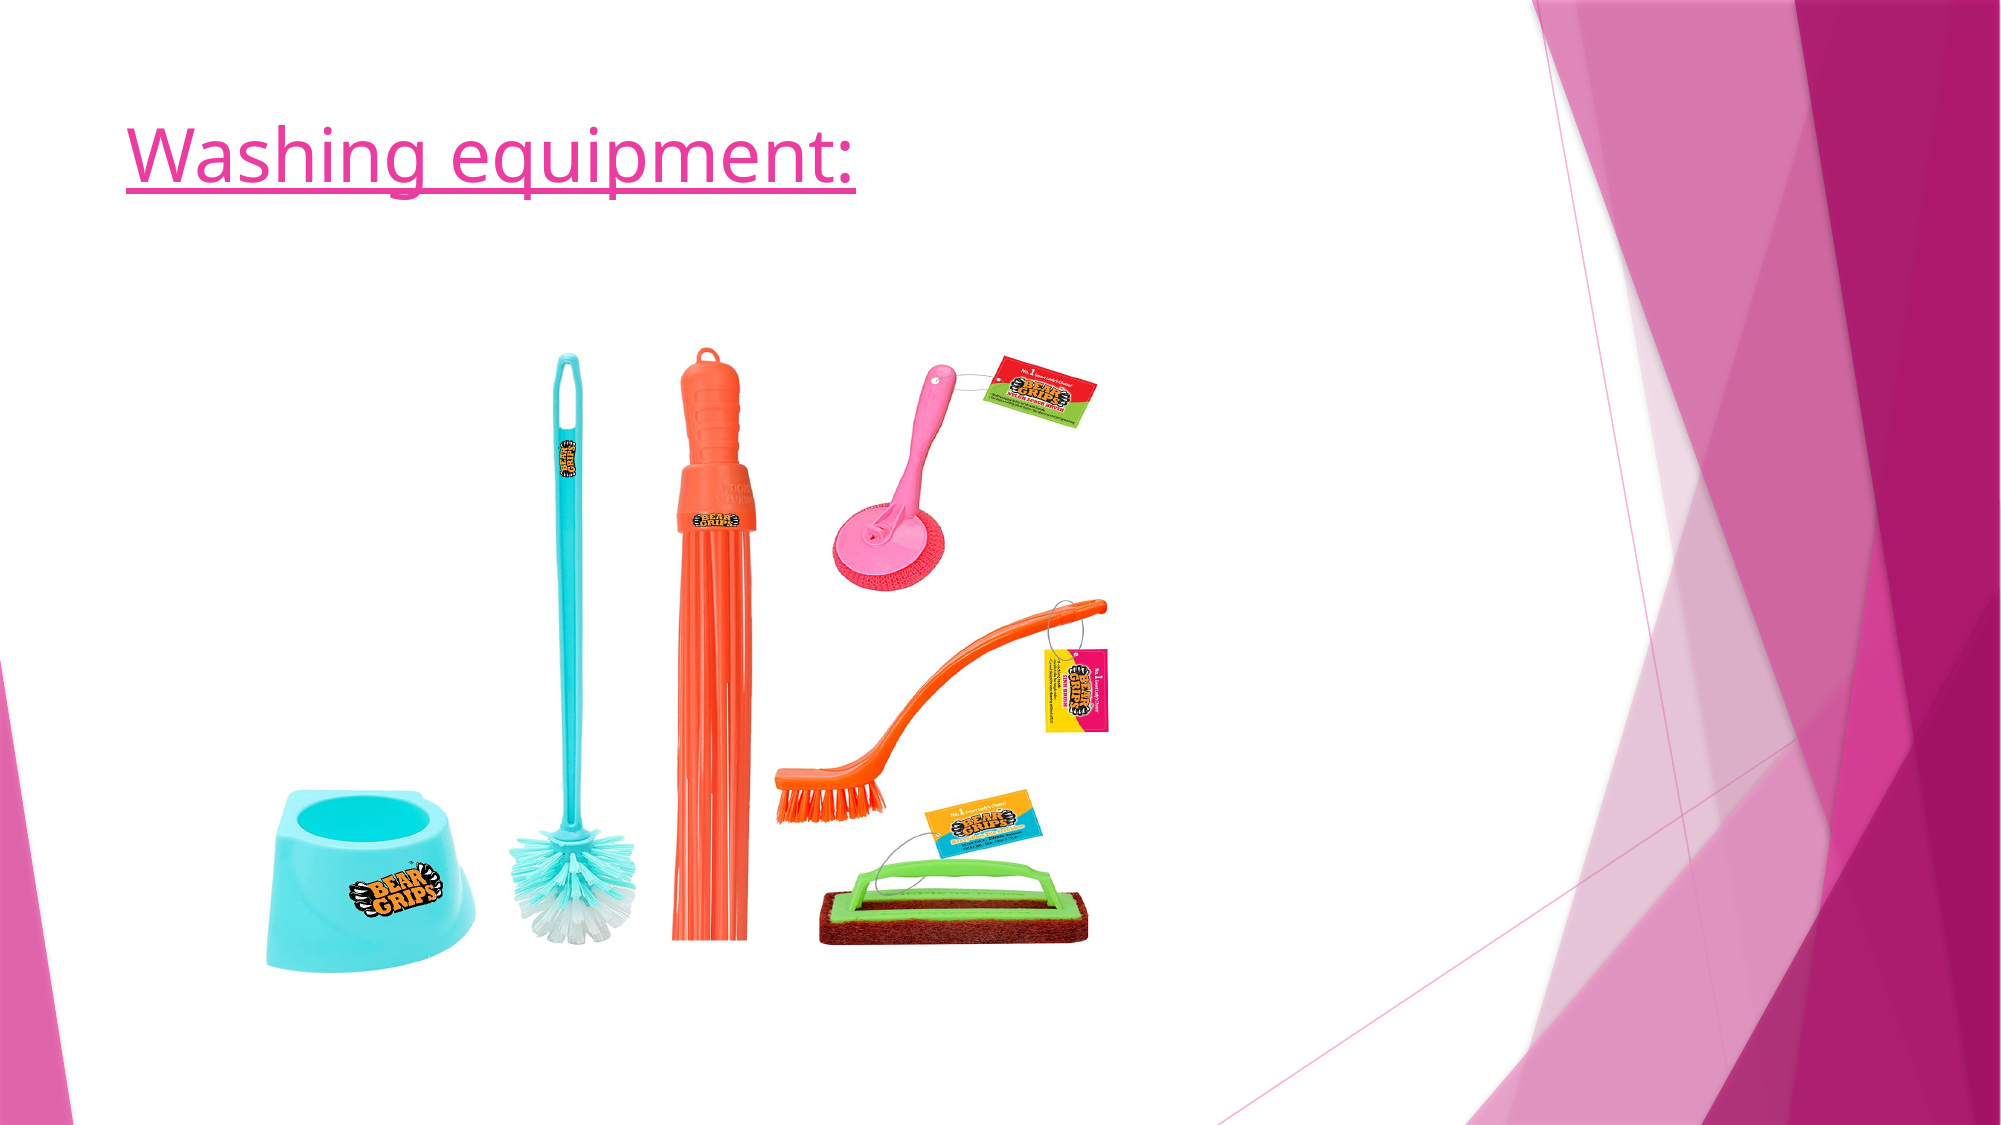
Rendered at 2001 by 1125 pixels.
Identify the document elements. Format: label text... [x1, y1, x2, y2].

title Washing equipment: [111, 99, 1522, 317]
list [238, 289, 1144, 1011]
